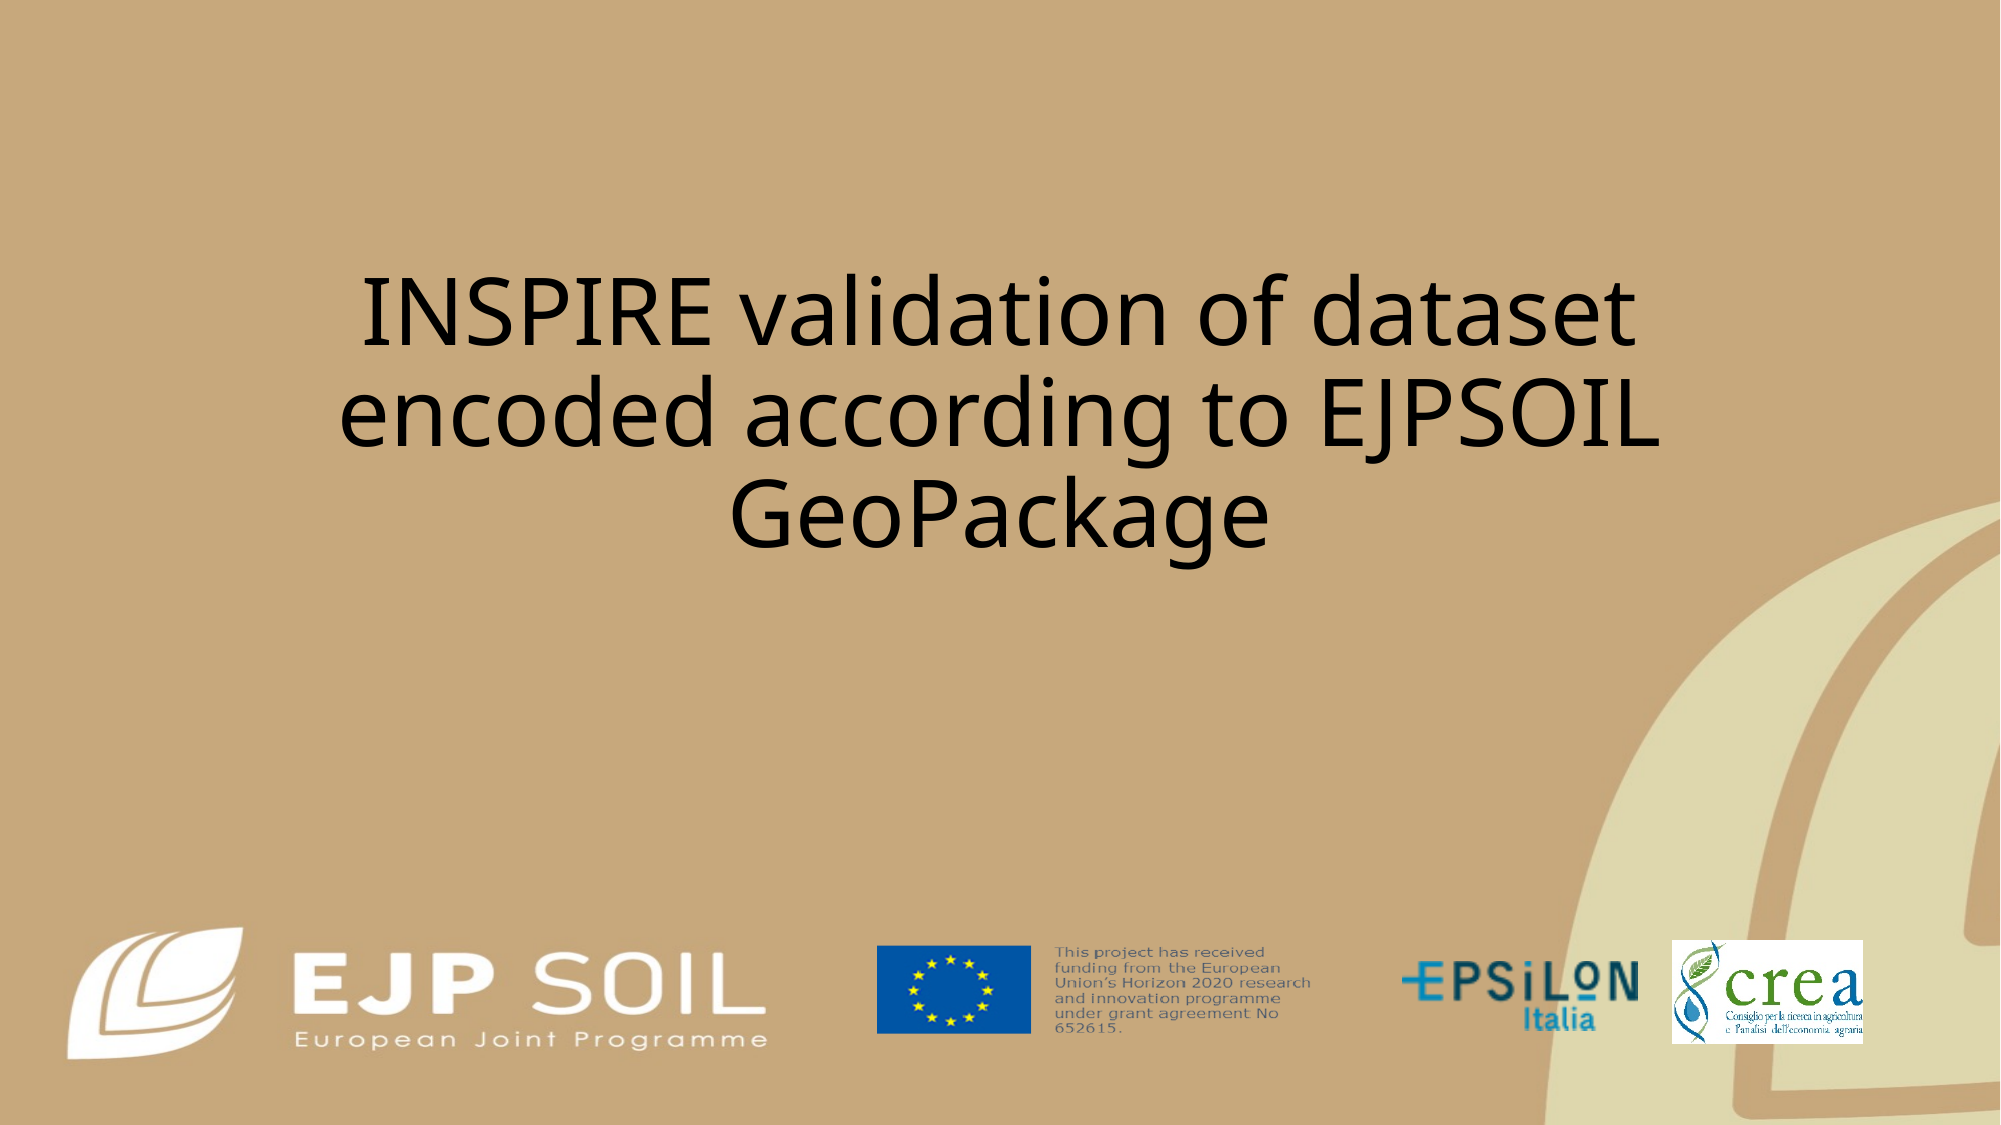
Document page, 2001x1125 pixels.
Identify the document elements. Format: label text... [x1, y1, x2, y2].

title INSPIRE validation of dataset encoded according to EJPSOIL GeoPackage [249, 184, 1750, 576]
picture [0, 0, 2001, 1125]
